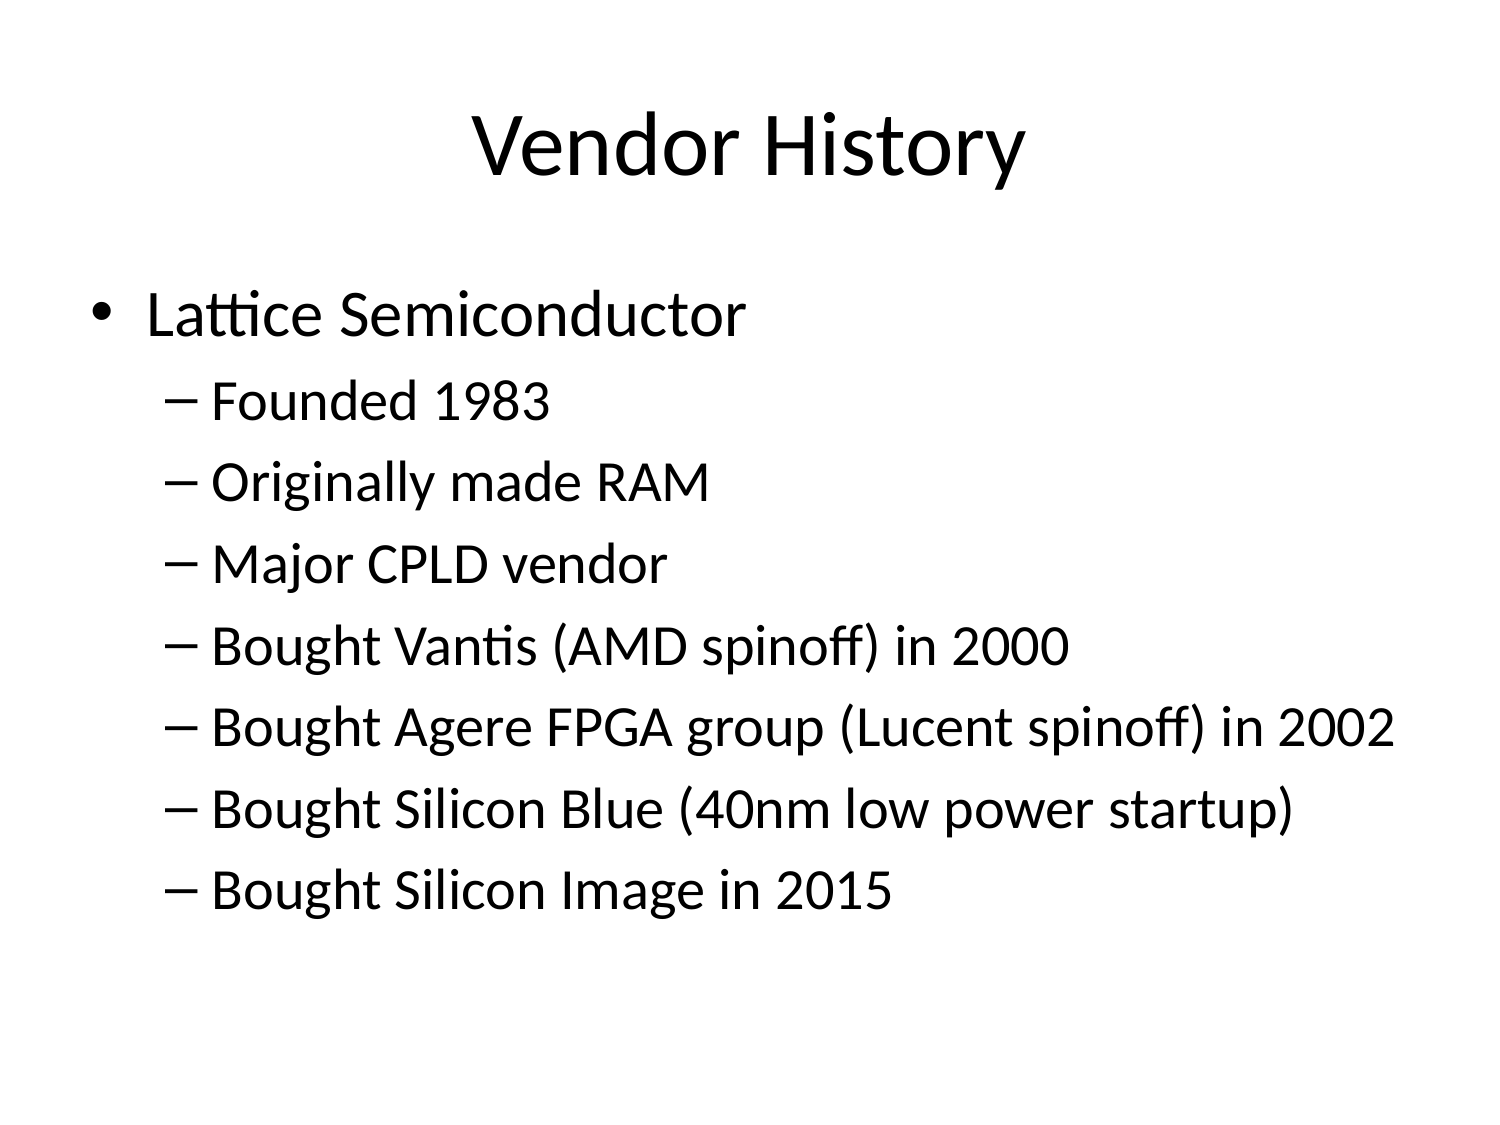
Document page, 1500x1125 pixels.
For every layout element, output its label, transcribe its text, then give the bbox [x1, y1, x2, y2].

list Lattice Semiconductor Founded 1983 Originally made RAM Major CPLD vendor Bought Vantis (AMD spinoff) in 2000 Bought Agere FPGA group (Lucent spinoff) in 2002 Bought Silicon Blue (40nm low power startup) Bought Silicon Image in 2015 [75, 262, 1425, 1005]
title Vendor History [75, 45, 1425, 233]
